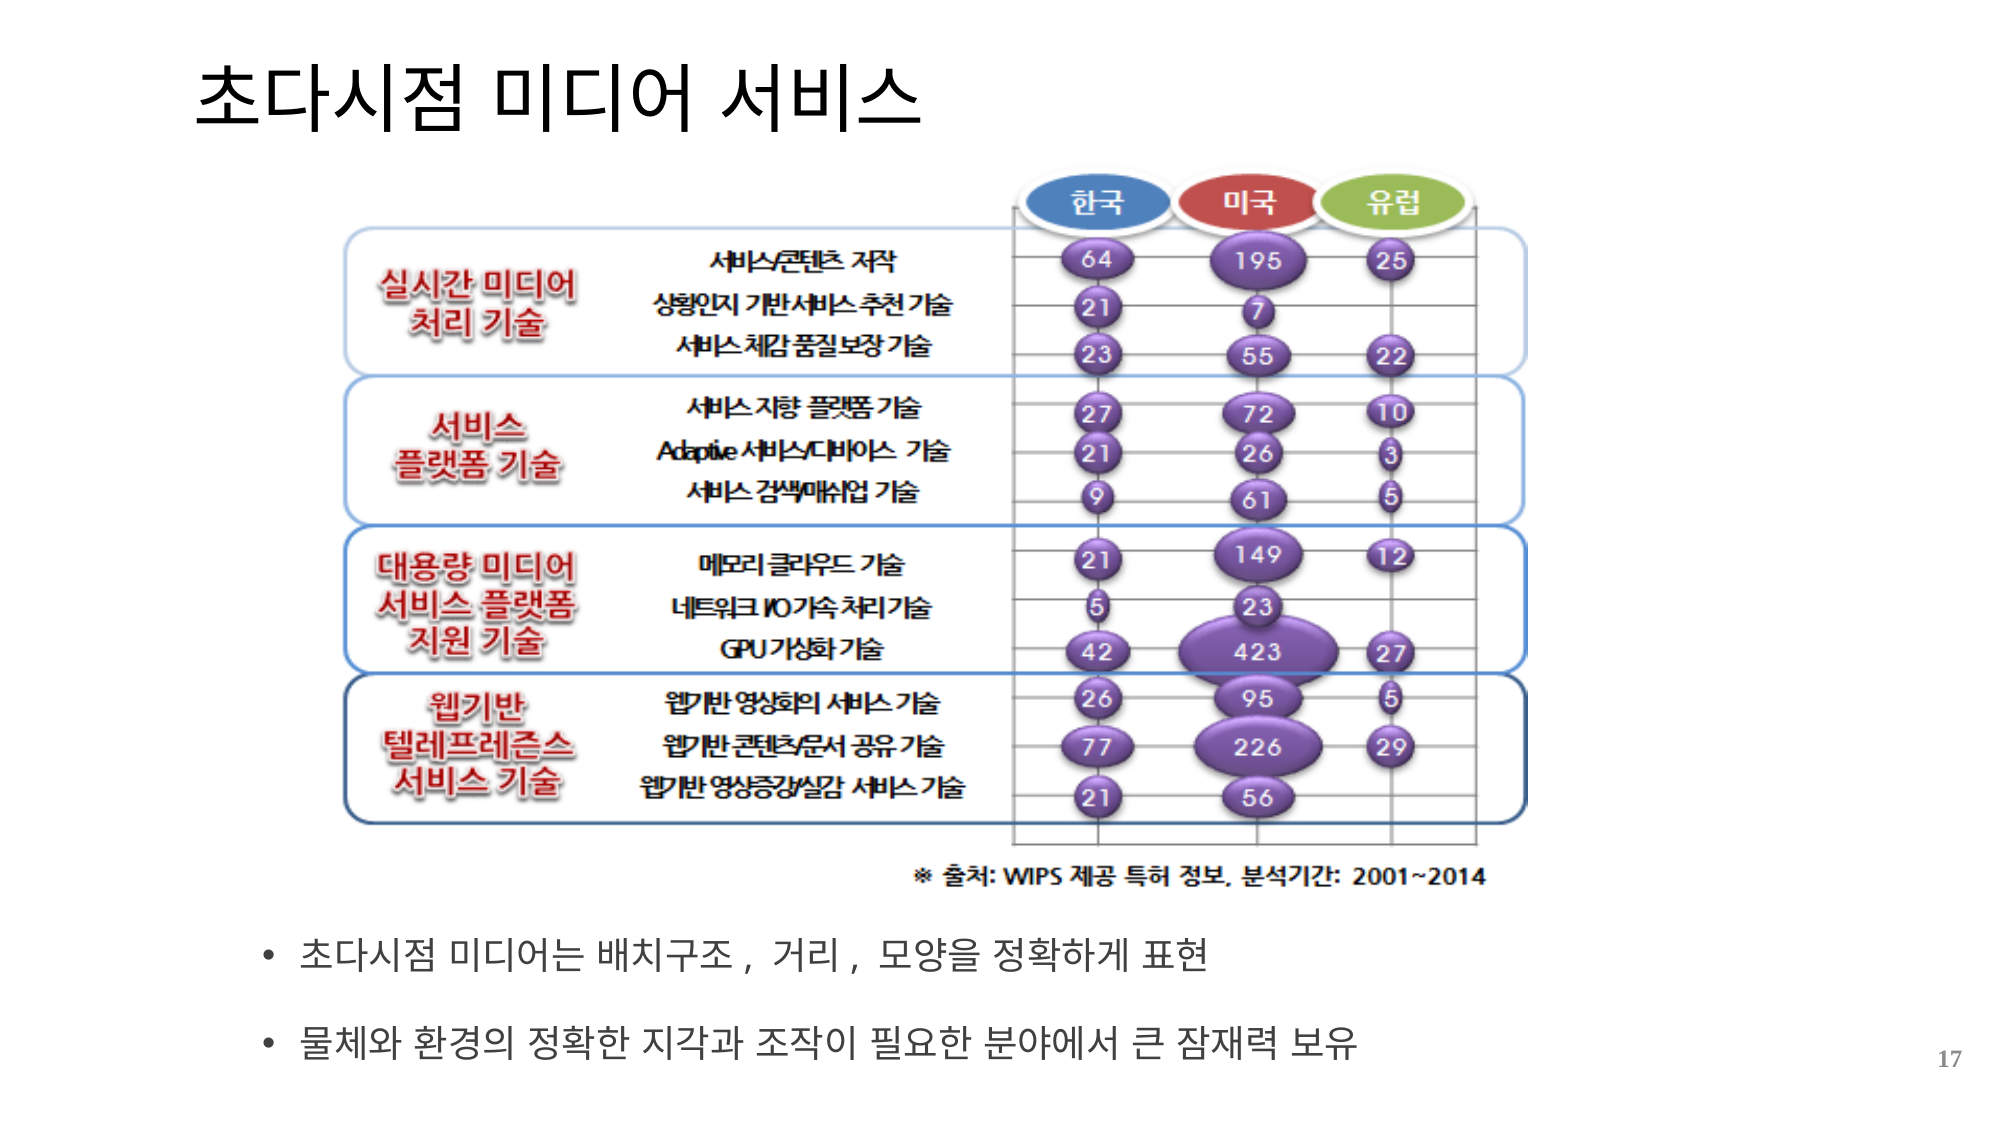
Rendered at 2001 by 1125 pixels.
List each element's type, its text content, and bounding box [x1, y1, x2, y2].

text_box 초다시점 미디어 서비스 [178, 54, 1528, 225]
list 초다시점 미디어는 배치구조, 거리, 모양을 정확하게 표현 물체와 환경의 정확한 지각과 조작이 필요한 분야에서 큰 잠재력 보유 [247, 901, 1610, 1089]
picture [329, 161, 1528, 902]
slide_number 17 [1527, 1028, 1978, 1088]
